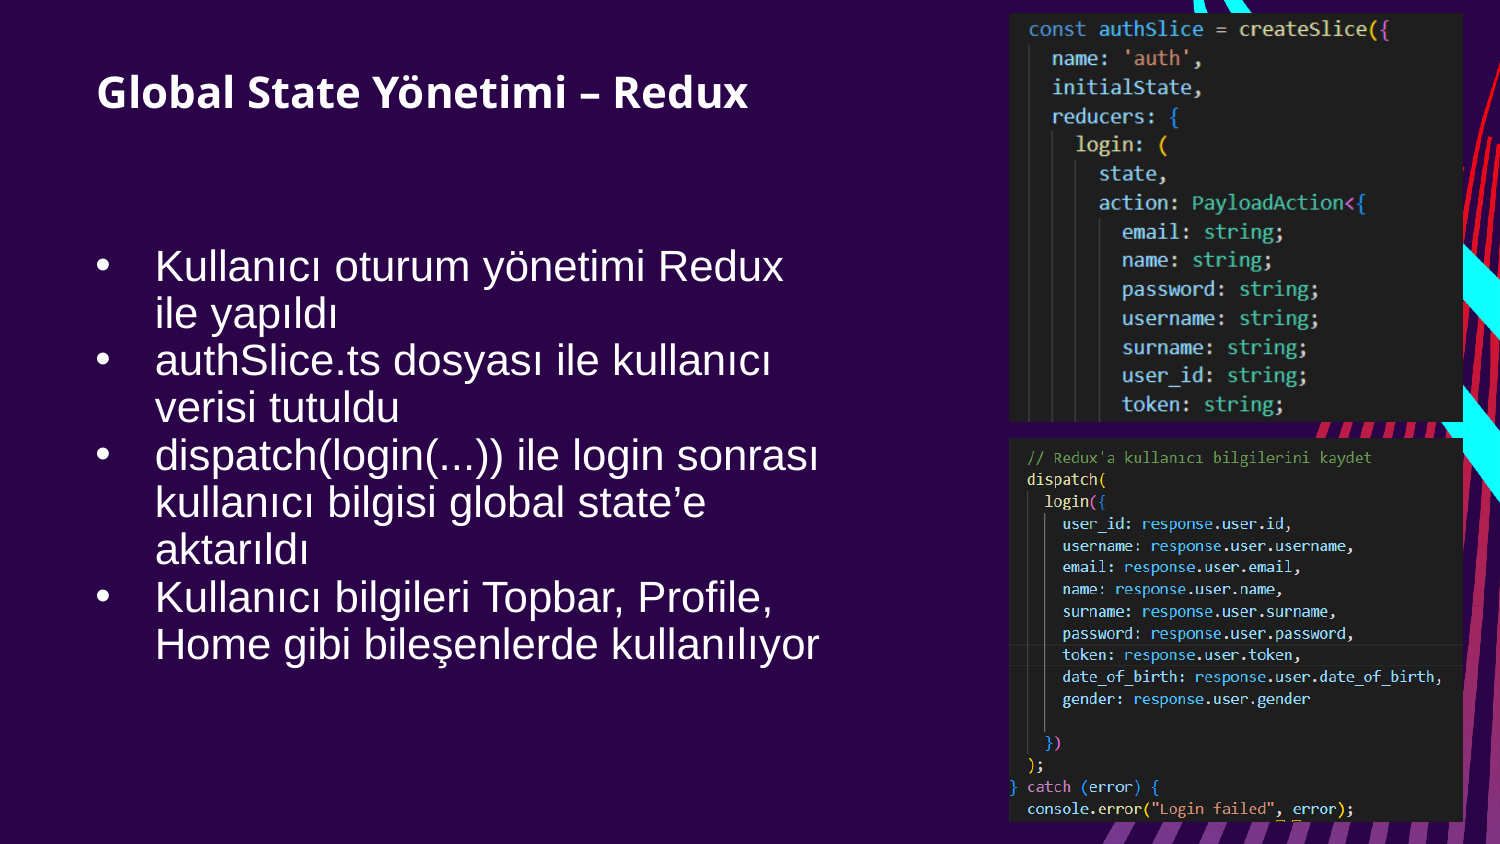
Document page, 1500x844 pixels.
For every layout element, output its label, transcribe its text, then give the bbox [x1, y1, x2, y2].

picture [0, 0, 1500, 844]
title Global State Yönetimi – Redux [85, 64, 937, 150]
list Kullanıcı oturum yönetimi Redux ile yapıldı authSlice.ts dosyası ile kullanıcı verisi tutuldu dispatch(login(...)) ile login sonrası kullanıcı bilgisi global state’e aktarıldı Kullanıcı bilgileri Topbar, Profile, Home gibi bileşenlerde kullanılıyor [68, 237, 843, 714]
